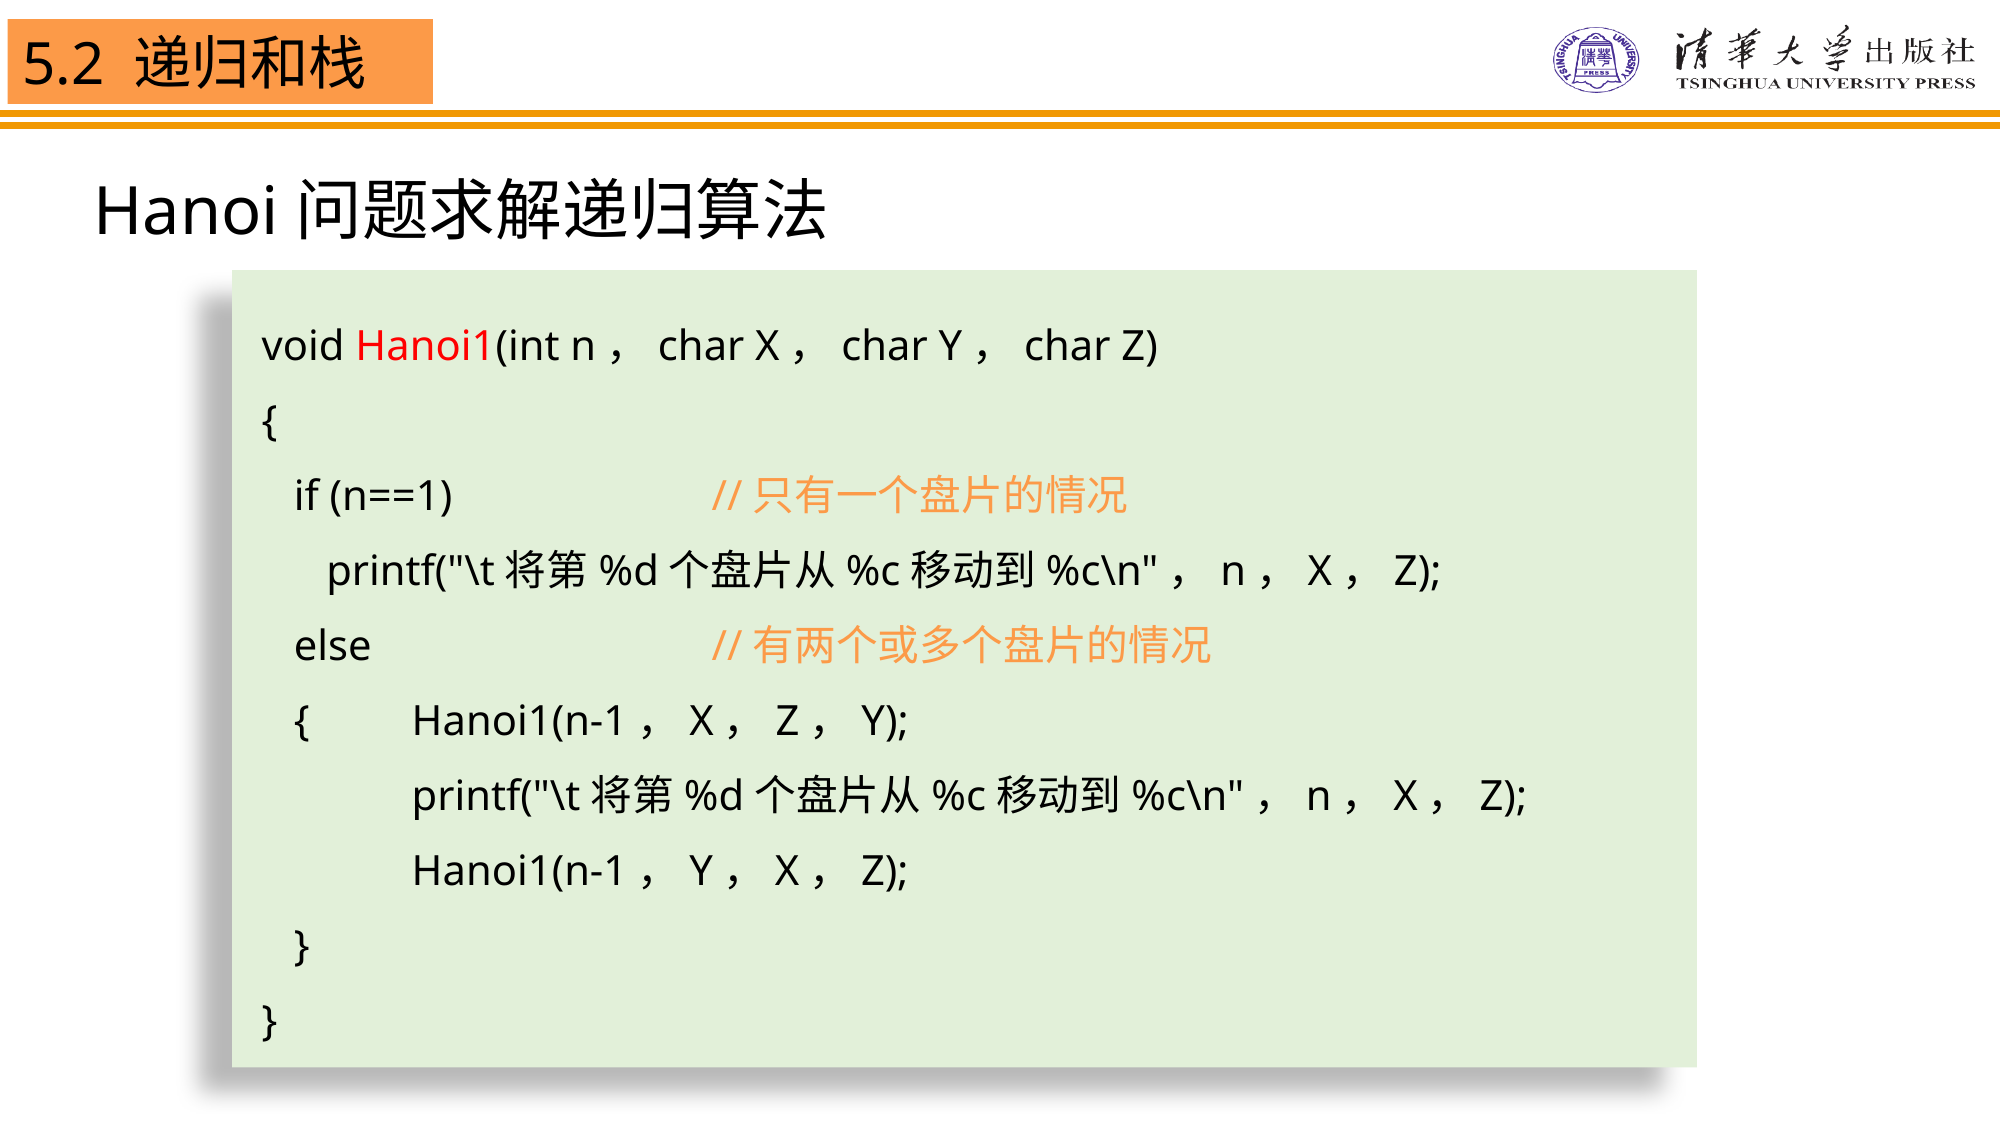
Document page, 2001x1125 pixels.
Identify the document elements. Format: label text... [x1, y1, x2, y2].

text_box void Hanoi1(int n，char X，char Y，char Z) { if (n==1) //只有一个盘片的情况 printf("\t将第%d个盘片从%c移动到%c\n"，n，X，Z); else //有两个或多个盘片的情况 { Hanoi1(n-1，X，Z，Y); printf("\t将第%d个盘片从%c移动到%c\n"，n，X，Z); Hanoi1(n-1，Y，X，Z); } } [232, 270, 1697, 1068]
picture [1504, 0, 2001, 144]
text_box Hanoi问题求解递归算法 [78, 160, 1000, 255]
